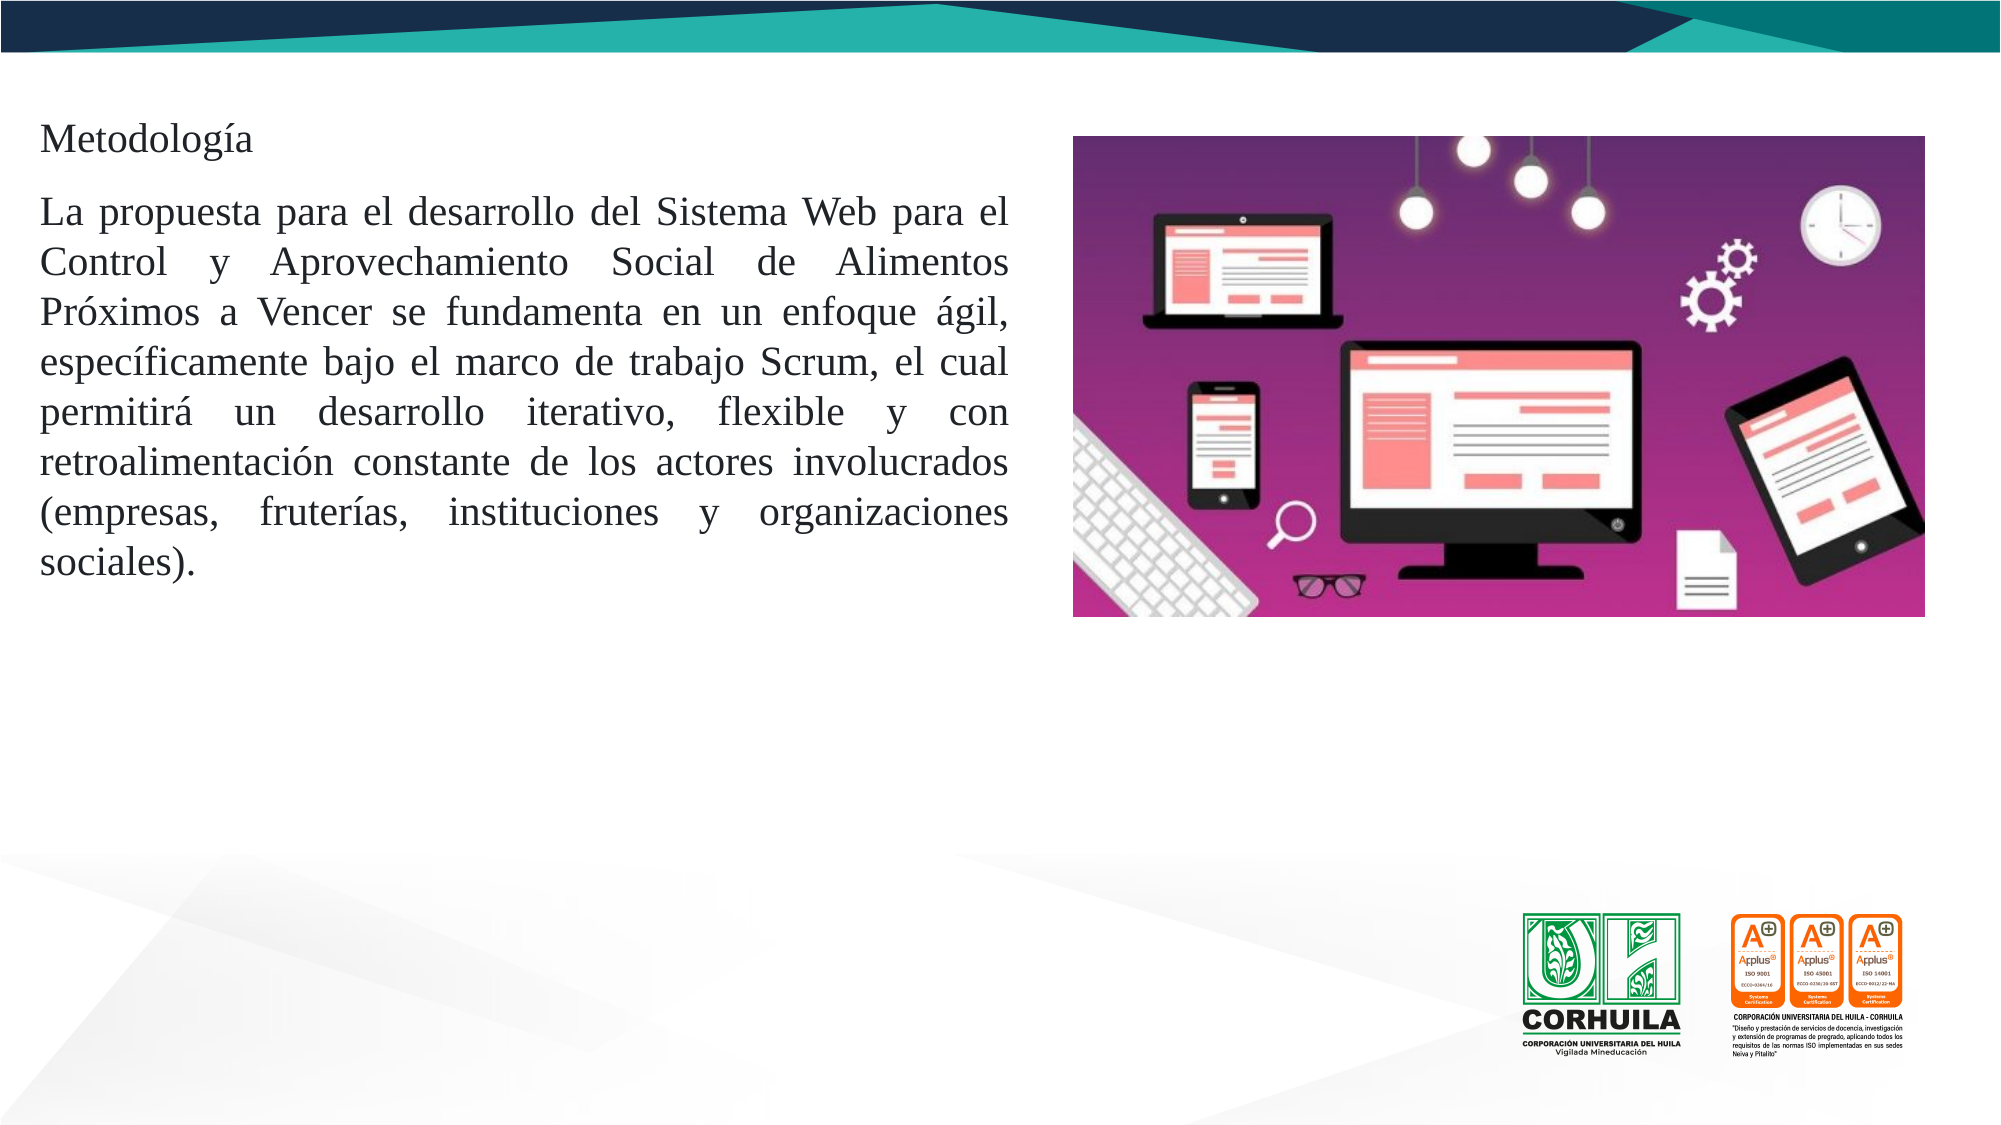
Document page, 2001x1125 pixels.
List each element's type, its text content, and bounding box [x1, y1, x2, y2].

text_box La propuesta para el desarrollo del Sistema Web para el Control y Aprovechamiento Social de Alimentos Próximos a Vencer se fundamenta en un enfoque ágil, específicamente bajo el marco de trabajo Scrum, el cual permitirá un desarrollo iterativo, flexible y con retroalimentación constante de los actores involucrados (empresas, fruterías, instituciones y organizaciones sociales). [25, 176, 1025, 591]
picture [0, 0, 2000, 1125]
text_box Metodología [25, 103, 1025, 169]
